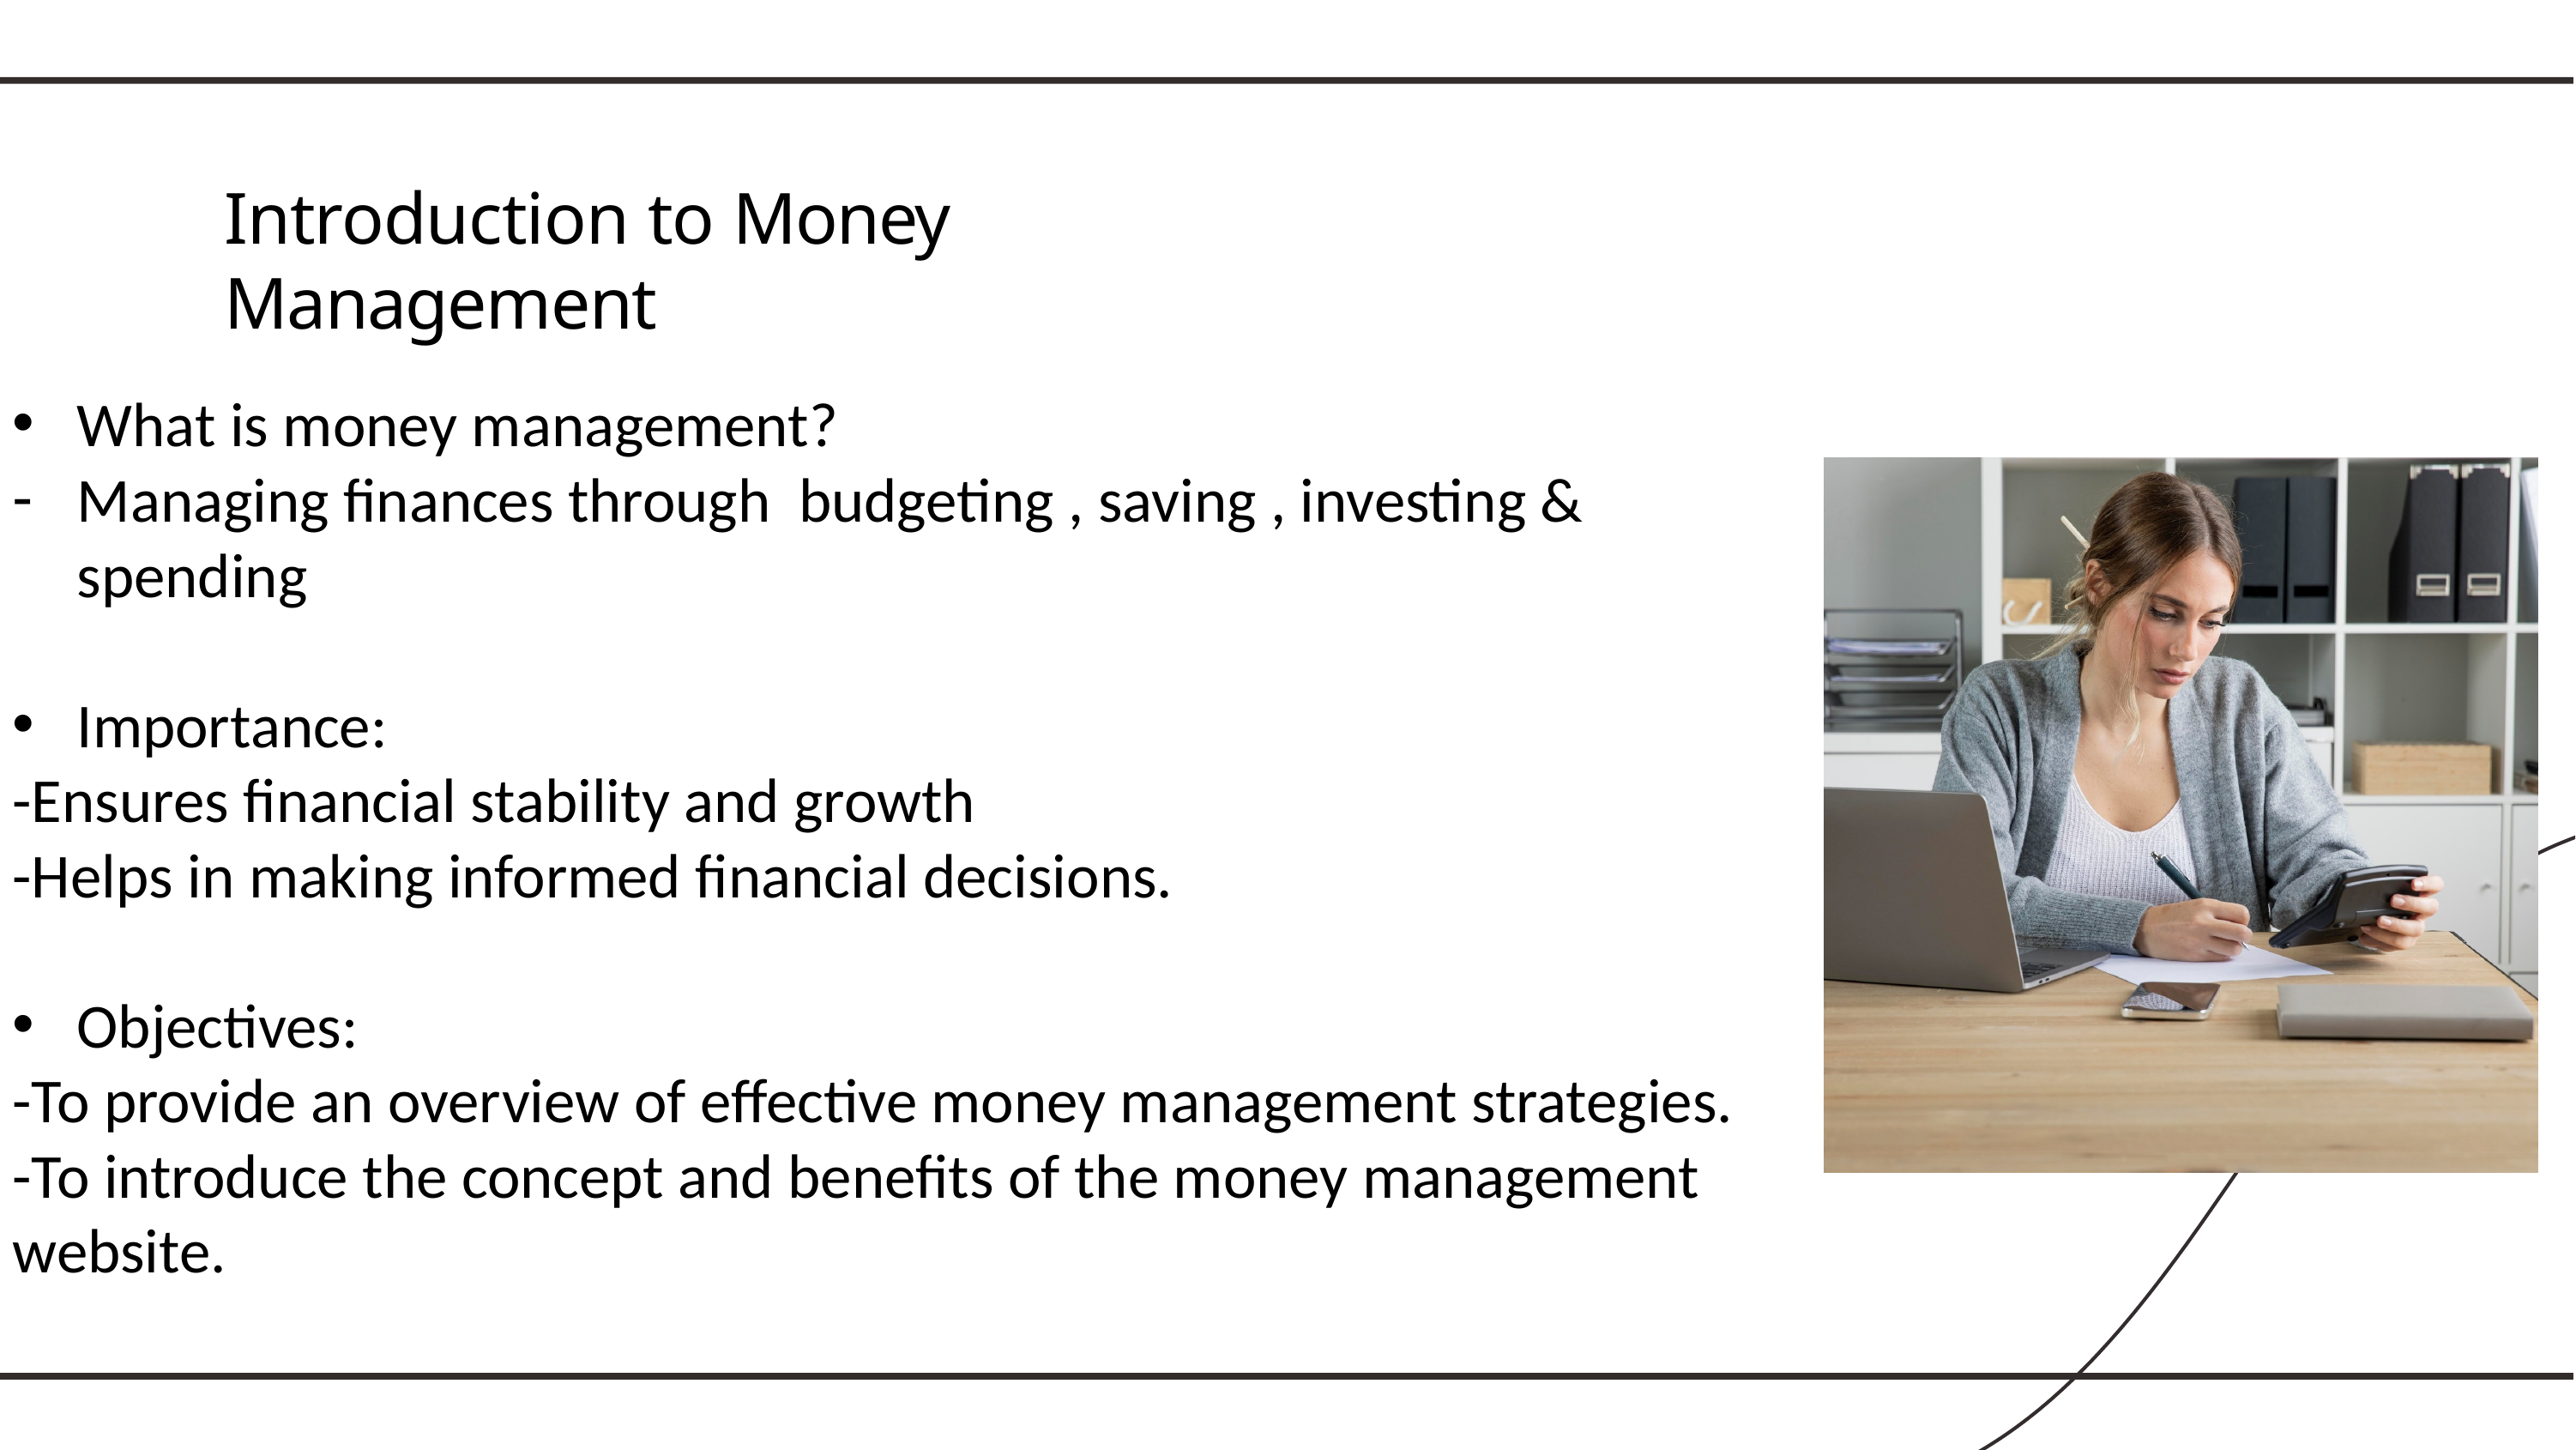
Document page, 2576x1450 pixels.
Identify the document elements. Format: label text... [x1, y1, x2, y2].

text_box What is money management? Managing finances through budgeting , saving , investing & spending Importance: -Ensures financial stability and growth -Helps in making informed financial decisions. Objectives: -To provide an overview of effective money management strategies. -To introduce the concept and benefits of the money management website. [0, 378, 1824, 1292]
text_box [1824, 457, 2576, 1450]
text_box [0, 1373, 1824, 1380]
title Introduction to Money Management [222, 135, 1277, 378]
text_box [0, 76, 2573, 84]
